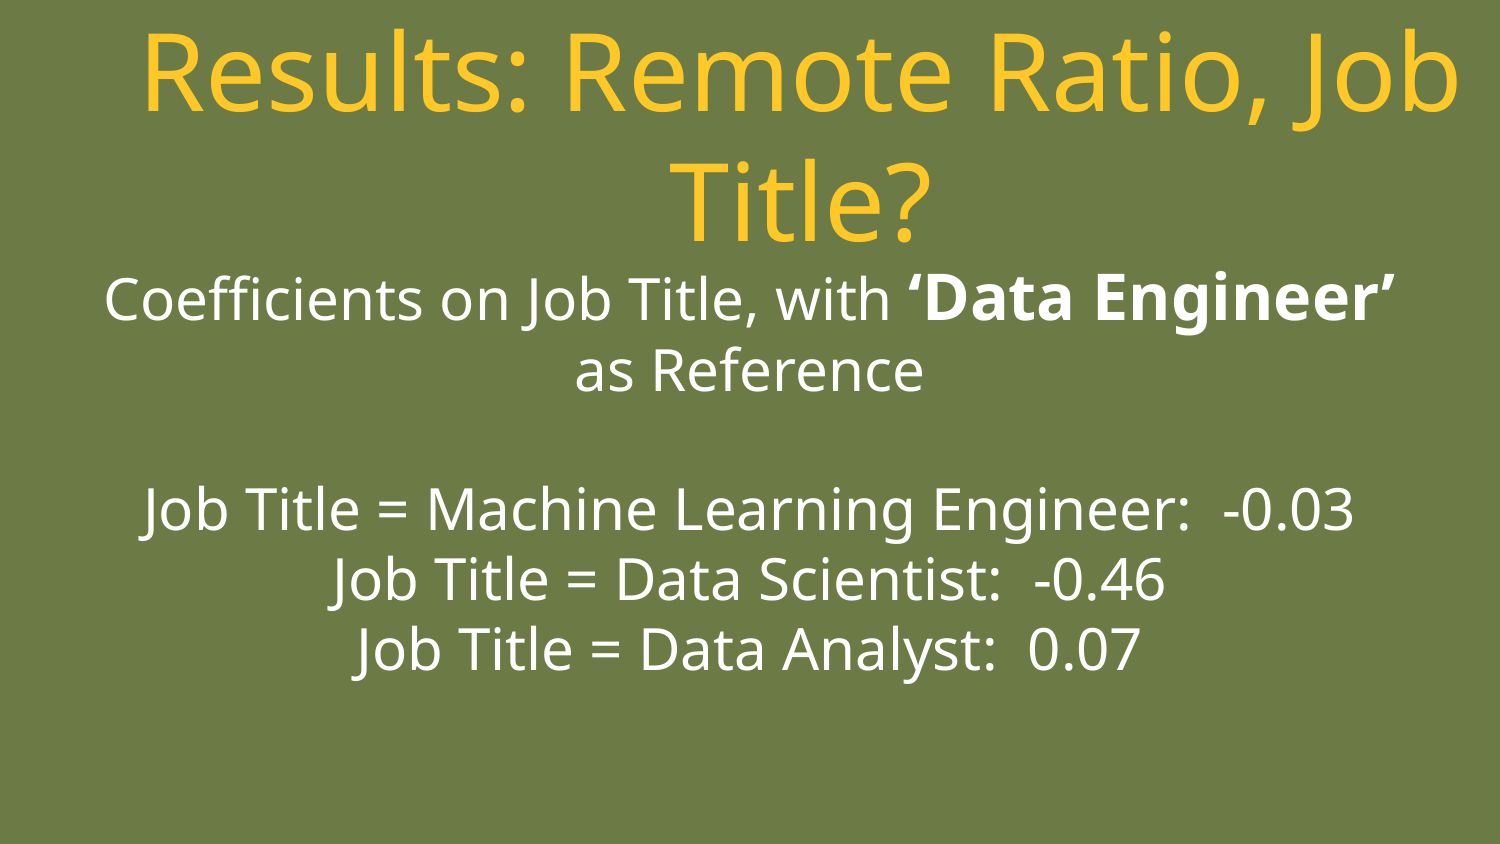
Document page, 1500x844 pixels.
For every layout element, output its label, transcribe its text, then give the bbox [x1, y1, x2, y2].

subtitle Coefficients on Job Title, with ‘Data Engineer’ as Reference Job Title = Machine Learning Engineer: -0.03 Job Title = Data Scientist: -0.46 Job Title = Data Analyst: 0.07 [51, 240, 1449, 844]
title Results: Remote Ratio, Job Title? [102, 0, 1500, 278]
